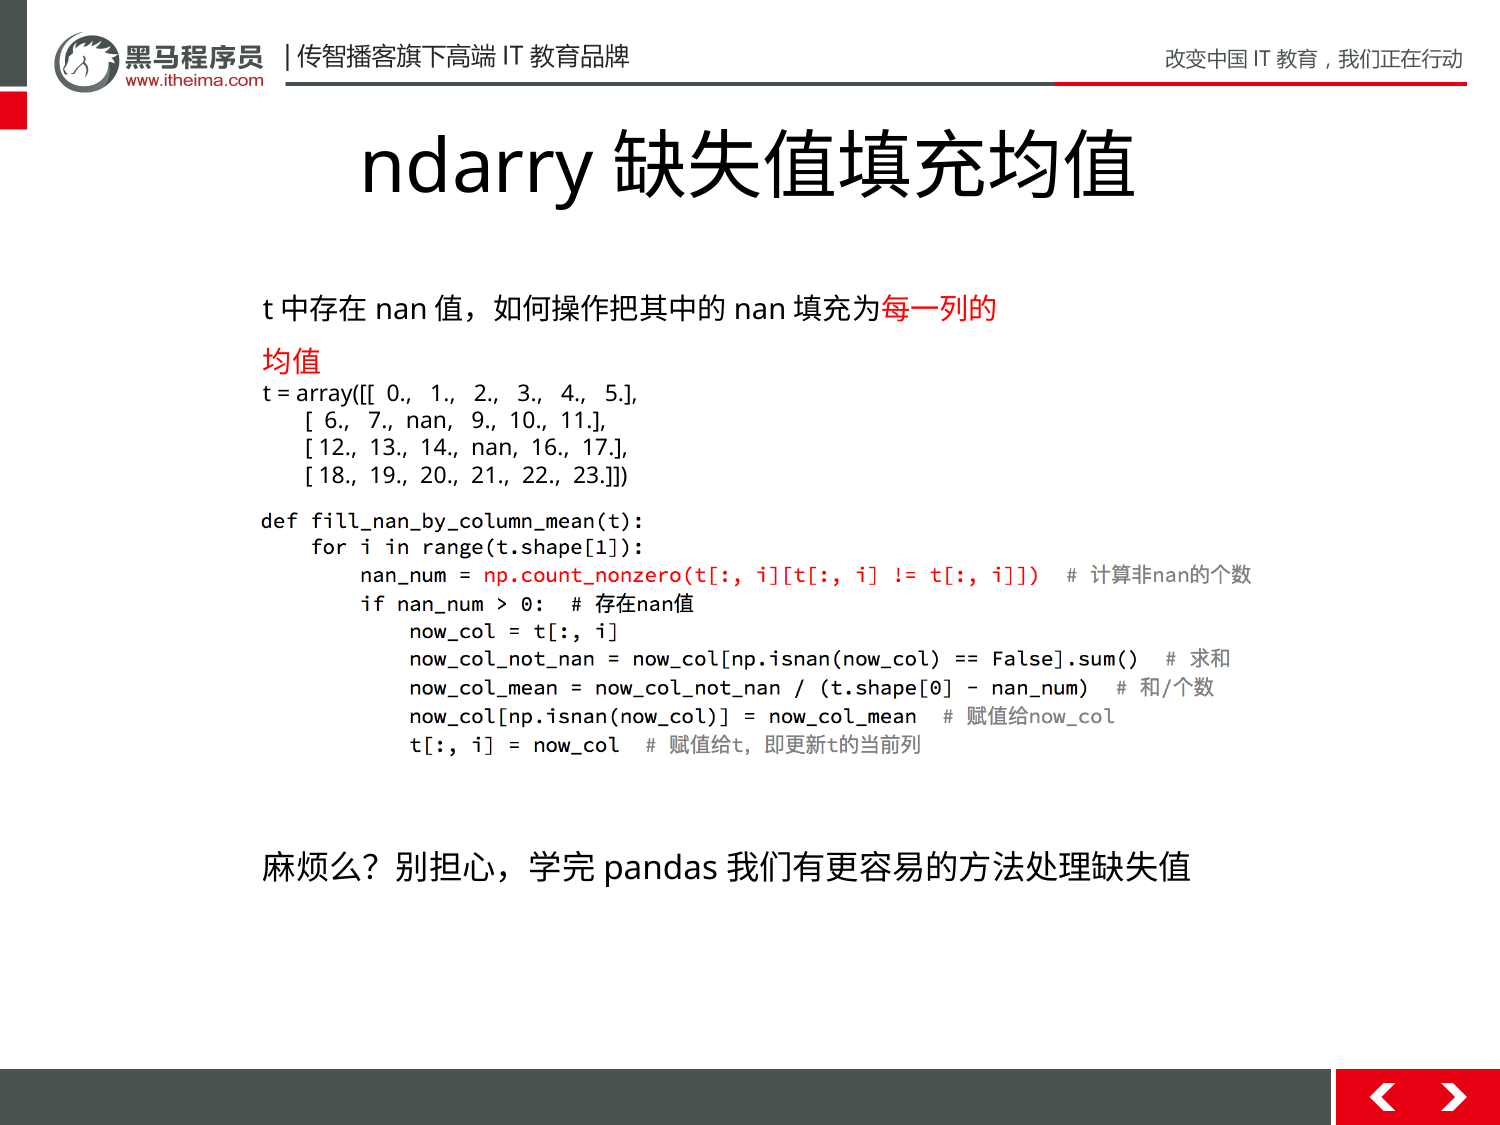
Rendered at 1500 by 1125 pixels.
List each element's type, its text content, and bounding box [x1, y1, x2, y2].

text_box 麻烦么？别担心，学完pandas我们有更容易的方法处理缺失值 [248, 839, 1249, 894]
title ndarry缺失值填充均值 [81, 97, 1416, 216]
text_box t中存在nan值，如何操作把其中的nan填充为每一列的均值 t = array([[ 0., 1., 2., 3., 4., 5.], [ 6., 7., nan, 9., 10., 11.], [ 12., 13., 14., nan, 16., 17.], [ 18., 19., 20., 21., 22., 23.]]) [248, 265, 1034, 496]
picture [0, 0, 1500, 1125]
